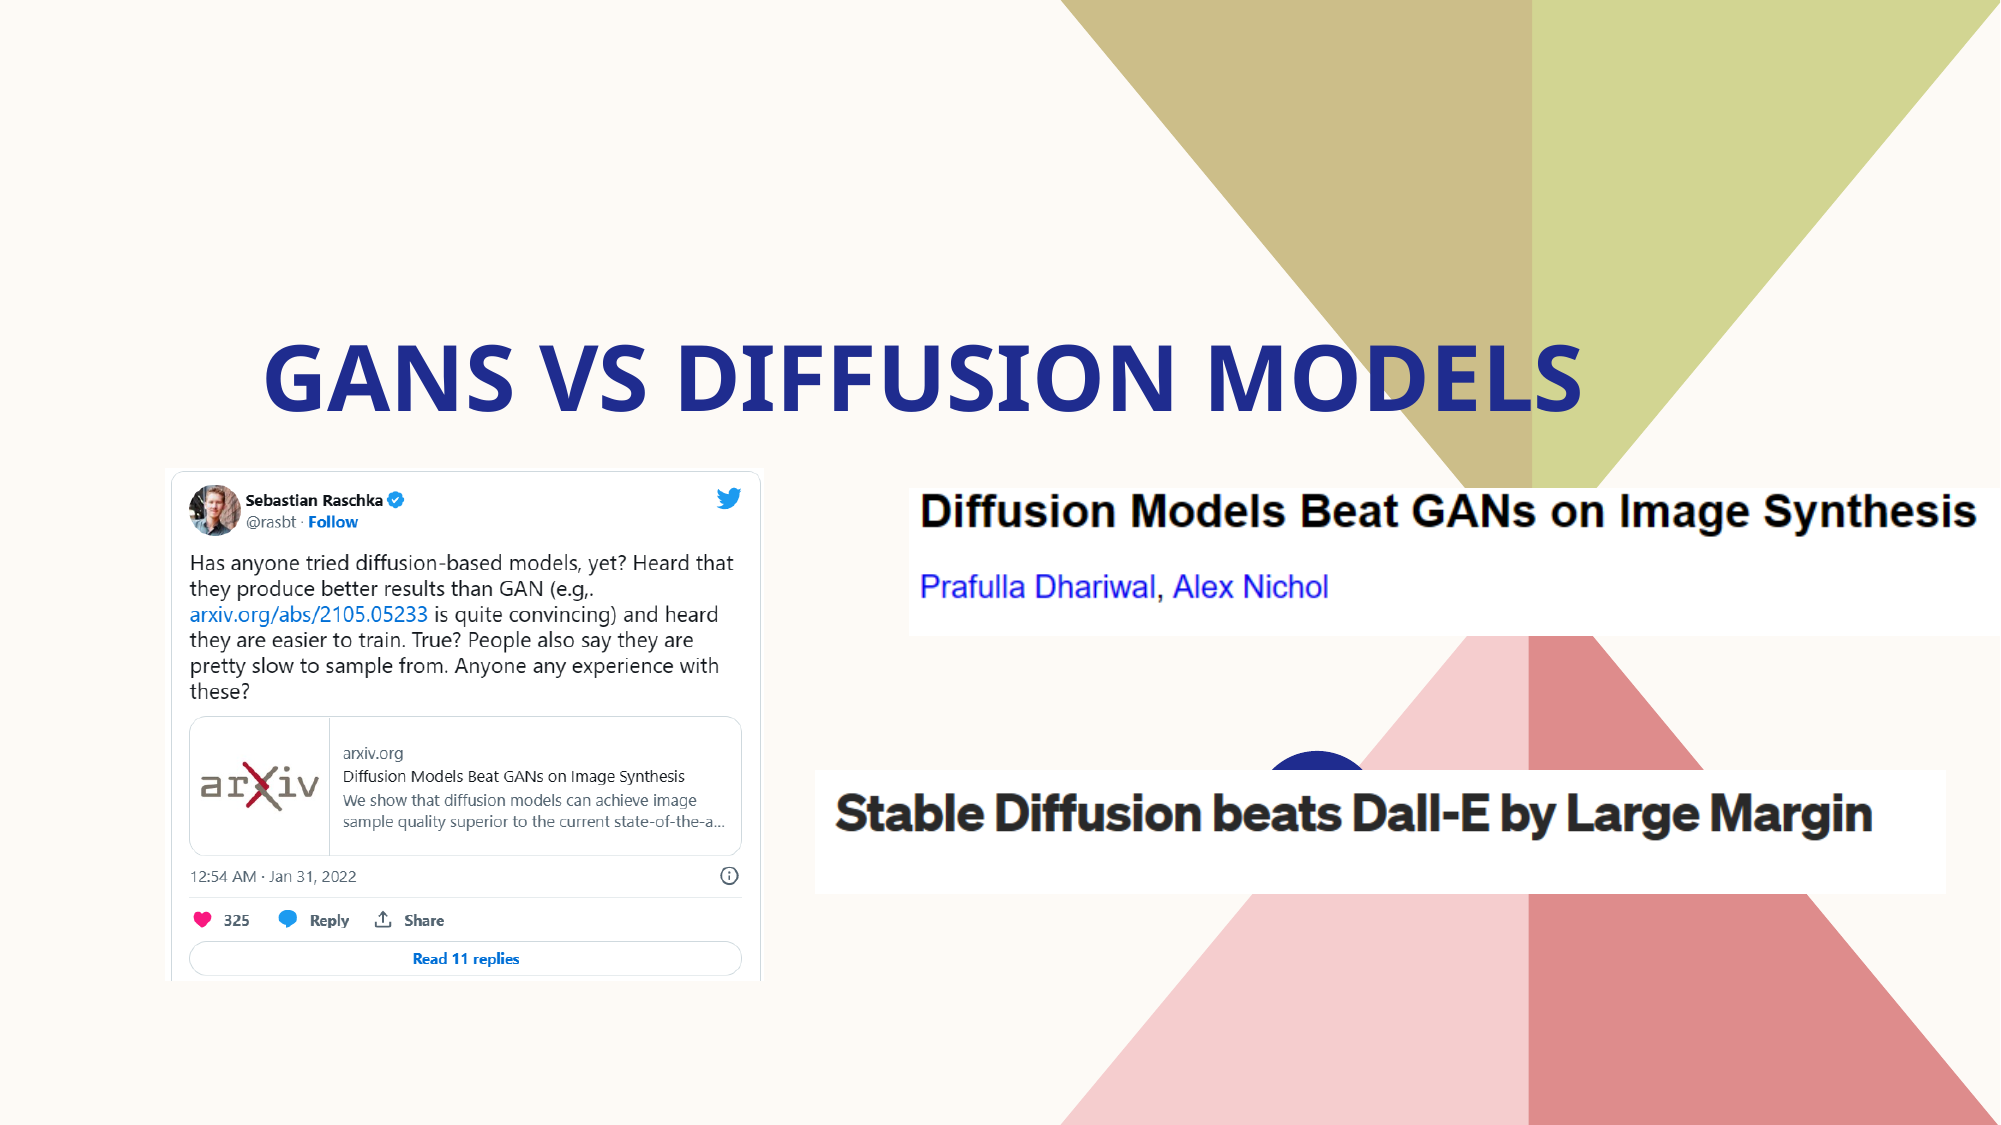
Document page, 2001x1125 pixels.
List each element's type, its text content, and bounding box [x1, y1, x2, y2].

picture [909, 488, 2000, 636]
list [165, 467, 764, 981]
picture [815, 770, 1946, 894]
title GANS vs dıffusıon models [246, 311, 1831, 438]
